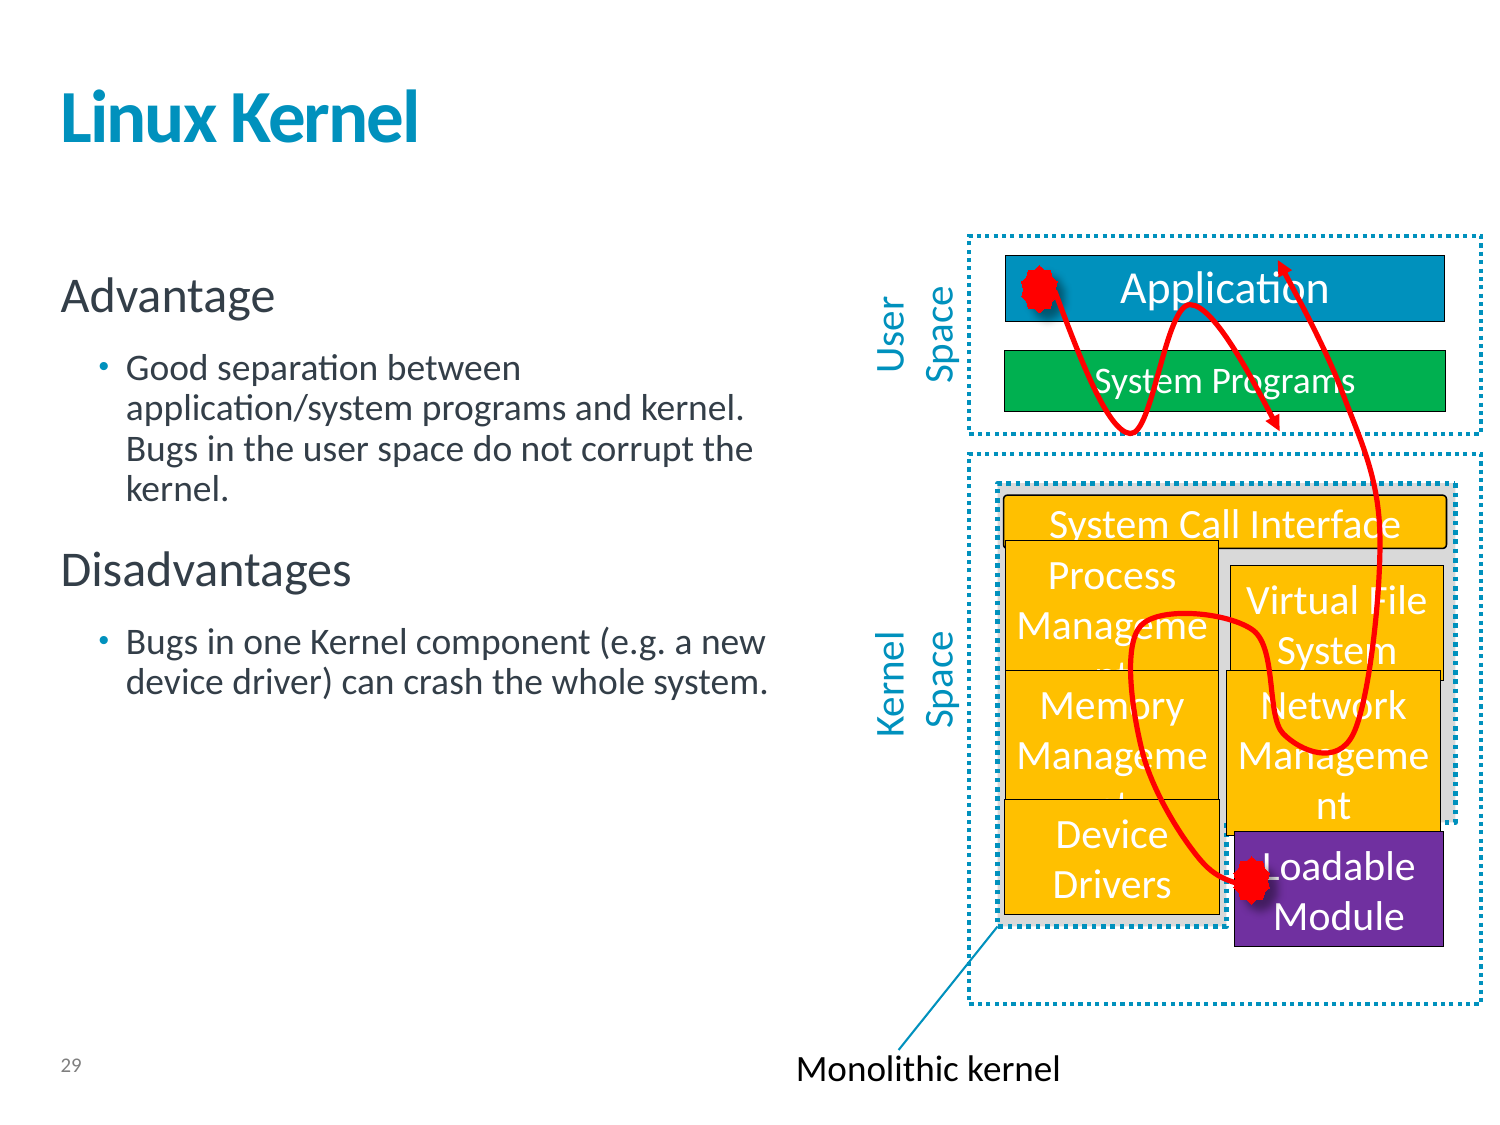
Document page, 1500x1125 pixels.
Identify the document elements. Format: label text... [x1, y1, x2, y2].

text_box [1130, 555, 1380, 891]
text_box [1271, 260, 1375, 488]
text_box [1003, 488, 1447, 555]
text_box [1021, 265, 1058, 313]
text_box [969, 454, 1482, 1004]
slide_number 29 [59, 1054, 83, 1079]
text_box [969, 236, 1482, 434]
list Advantage Good separation between application/system programs and kernel. Bugs in the user space do not corrupt the kernel. Disadvantages Bugs in one Kernel component (e.g. a new device driver) can crash the whole system. [59, 268, 783, 940]
text_box [1233, 861, 1270, 905]
text_box User Space [862, 274, 961, 396]
text_box Kernel Space [862, 608, 961, 752]
text_box Monolithic kernel [795, 1050, 999, 1091]
text_box Loadable Module [1234, 831, 1444, 947]
text_box [1054, 290, 1273, 434]
title Linux Kernel [59, 47, 1437, 159]
